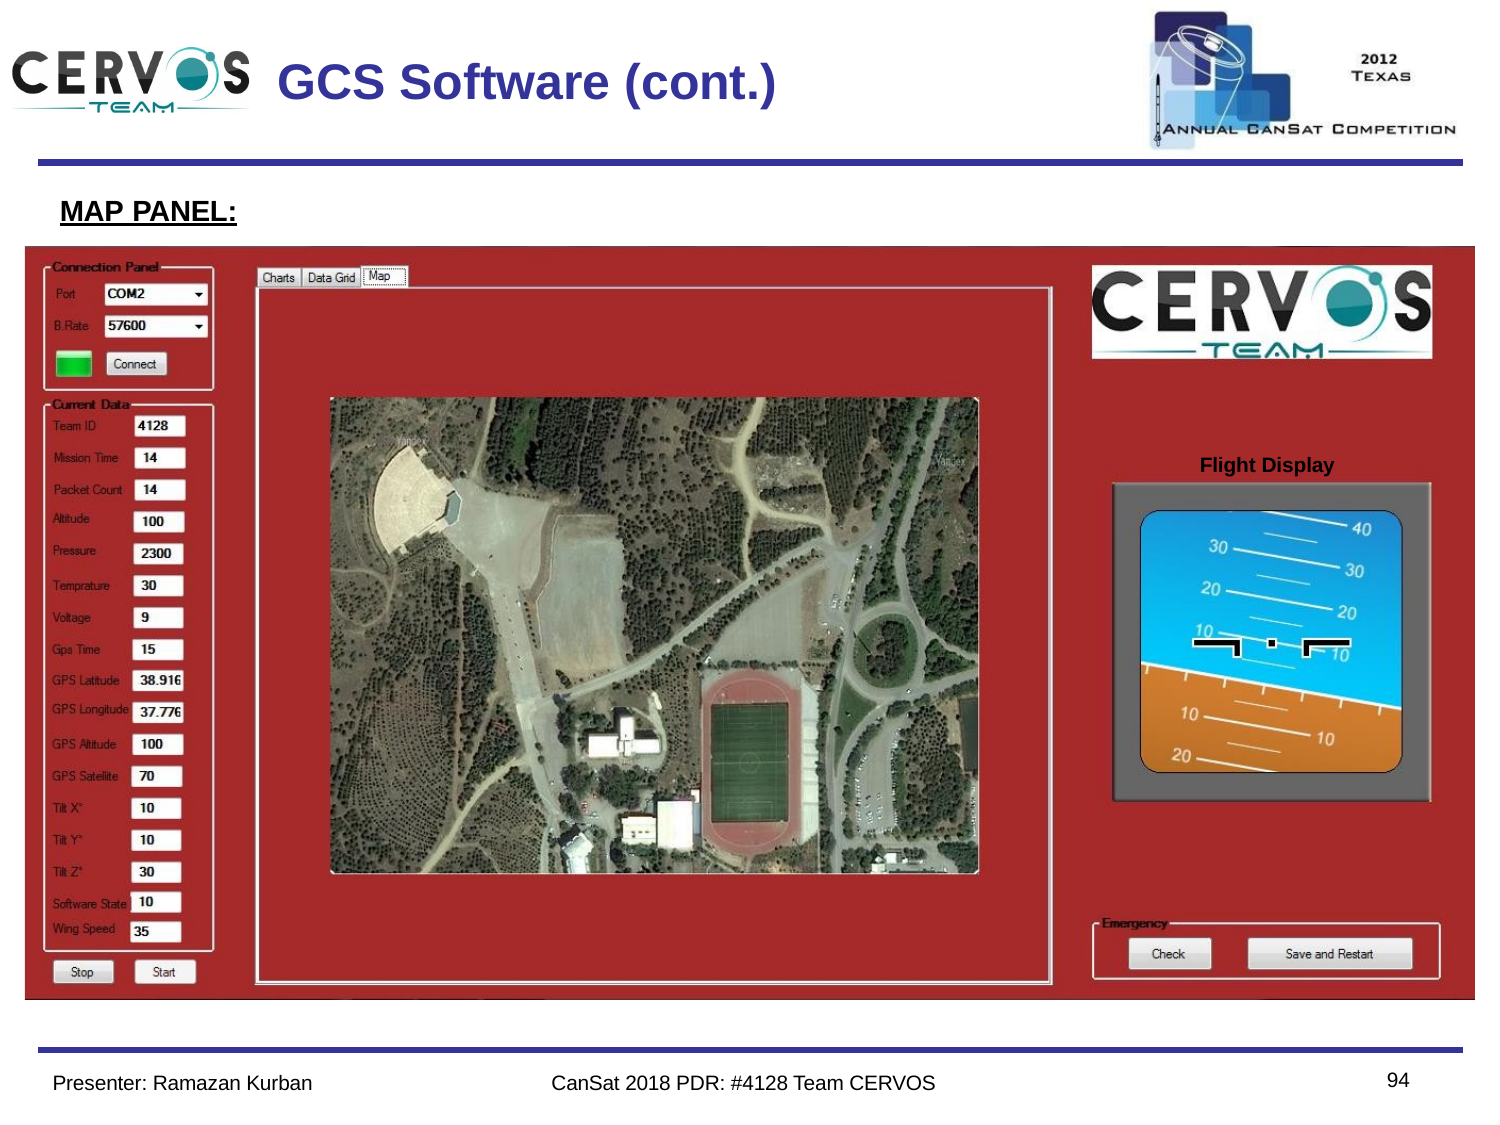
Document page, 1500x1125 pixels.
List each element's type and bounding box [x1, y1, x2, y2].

text_box [50, 1069, 323, 1095]
footer [549, 1069, 951, 1125]
title [275, 47, 780, 238]
text_box [1381, 1065, 1415, 1092]
text_box [1142, 1, 1458, 156]
text_box [24, 246, 1475, 1000]
text_box [12, 12, 251, 157]
text_box [57, 189, 243, 227]
